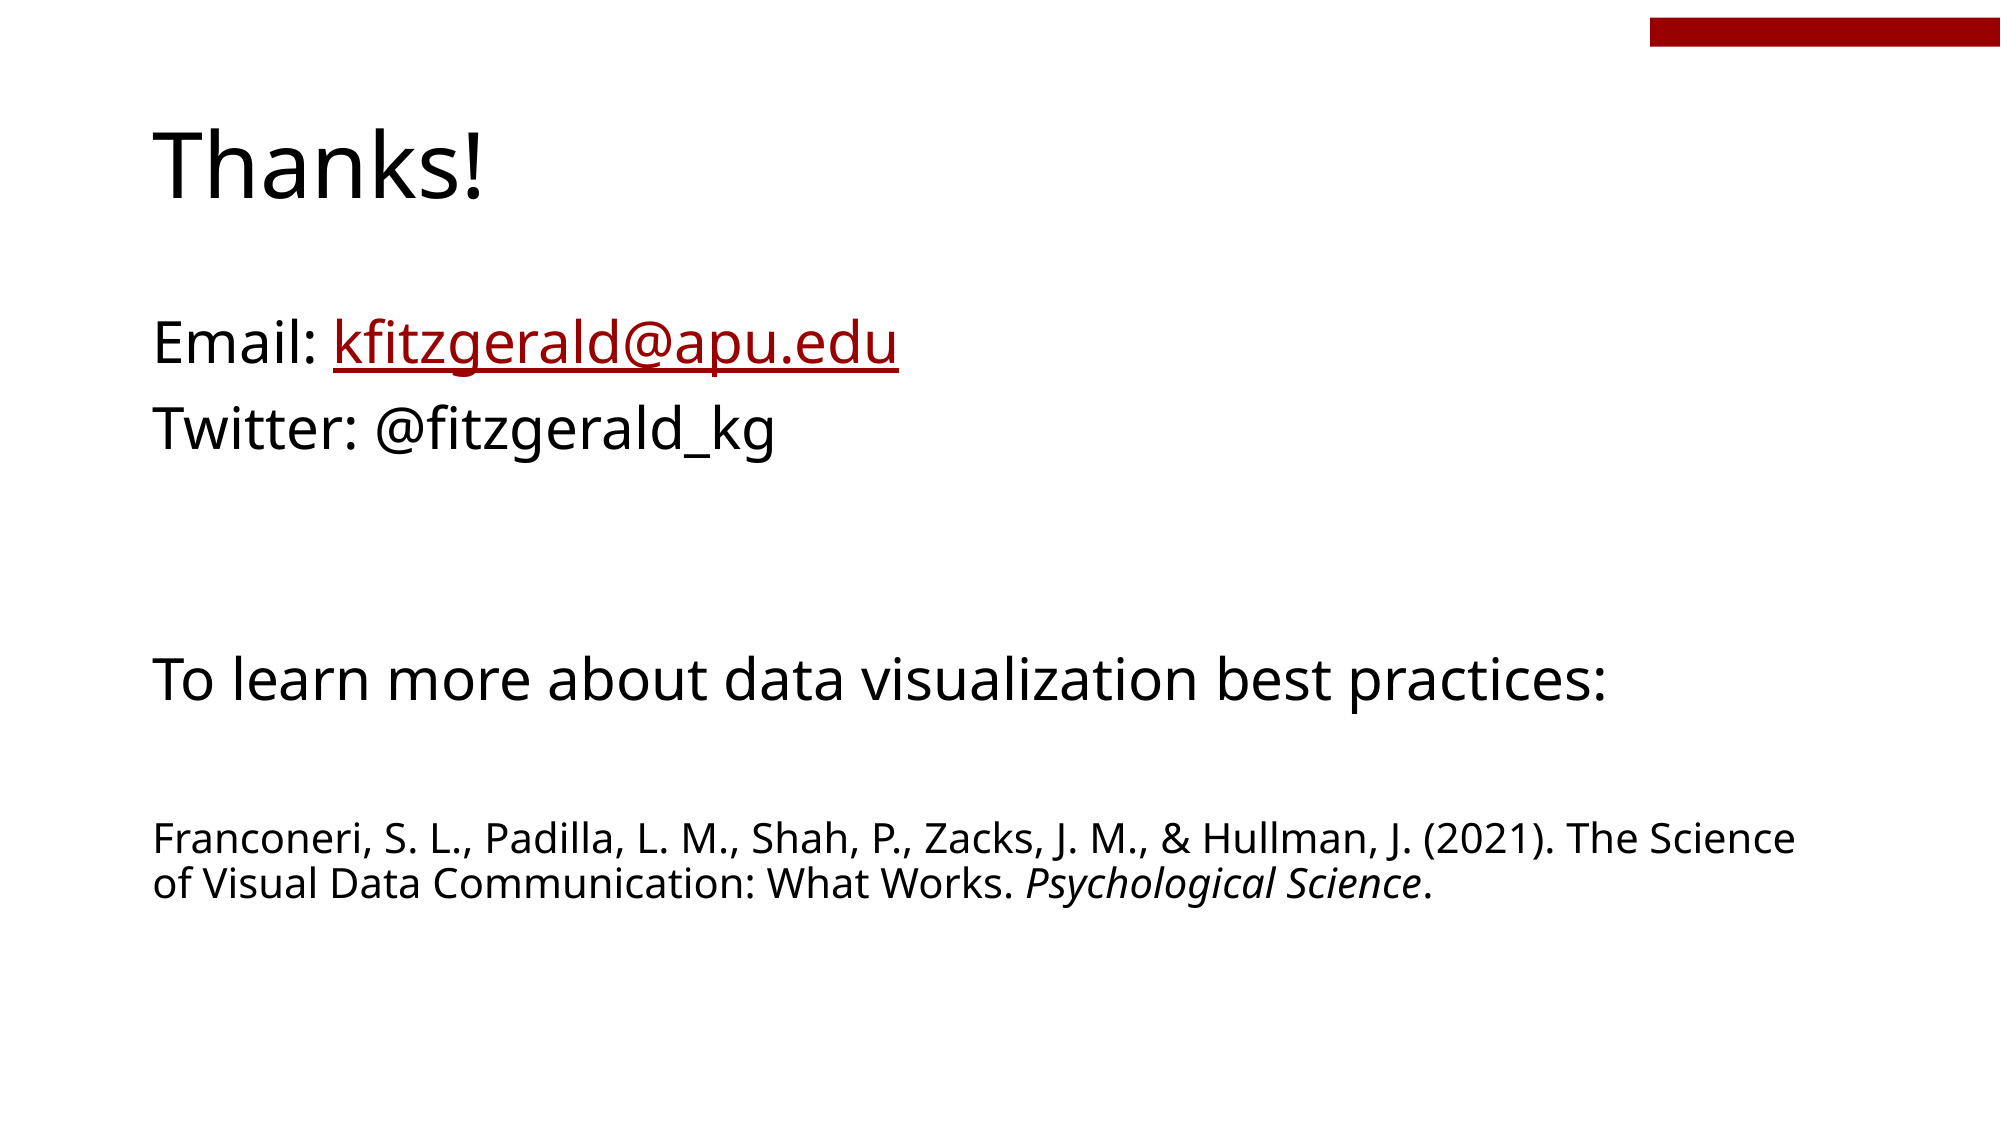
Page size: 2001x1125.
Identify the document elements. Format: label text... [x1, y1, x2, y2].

list Email: kfitzgerald@apu.edu Twitter: @fitzgerald_kg To learn more about data visualization best practices: Franconeri, S. L., Padilla, L. M., Shah, P., Zacks, J. M., & Hullman, J. (2021). The Science of Visual Data Communication: What Works. Psychological Science. [137, 299, 1863, 1014]
title Thanks! [137, 59, 1863, 278]
